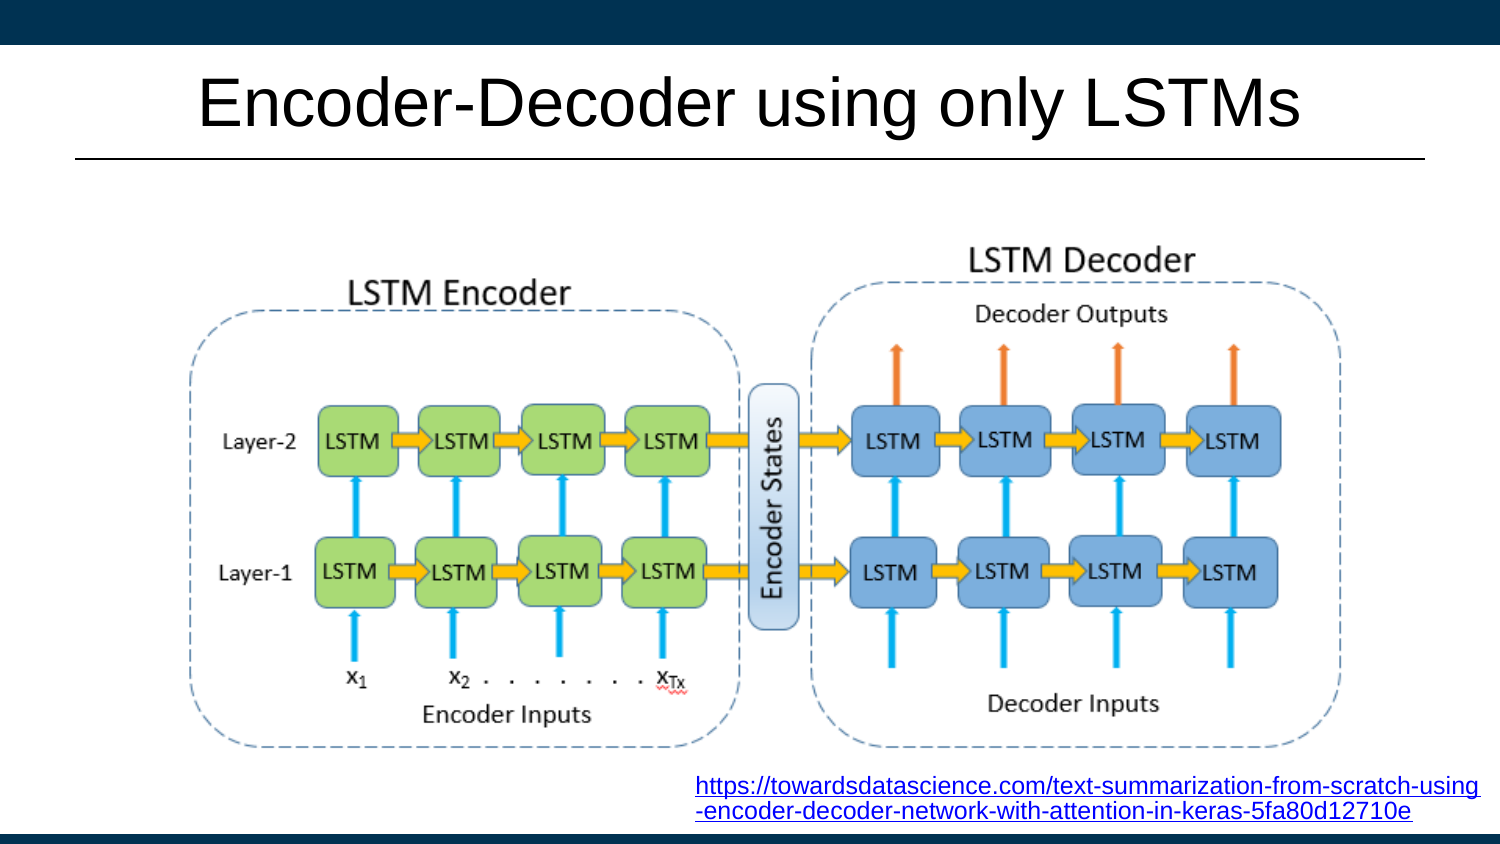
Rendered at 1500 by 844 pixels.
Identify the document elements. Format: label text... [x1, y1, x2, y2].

text_box https://towardsdatascience.com/text-summarization-from-scratch-using-encoder-decoder-network-with-attention-in-keras-5fa80d12710e [680, 754, 1500, 815]
title Encoder-Decoder using only LSTMs [75, 28, 1425, 169]
picture [174, 237, 1360, 770]
